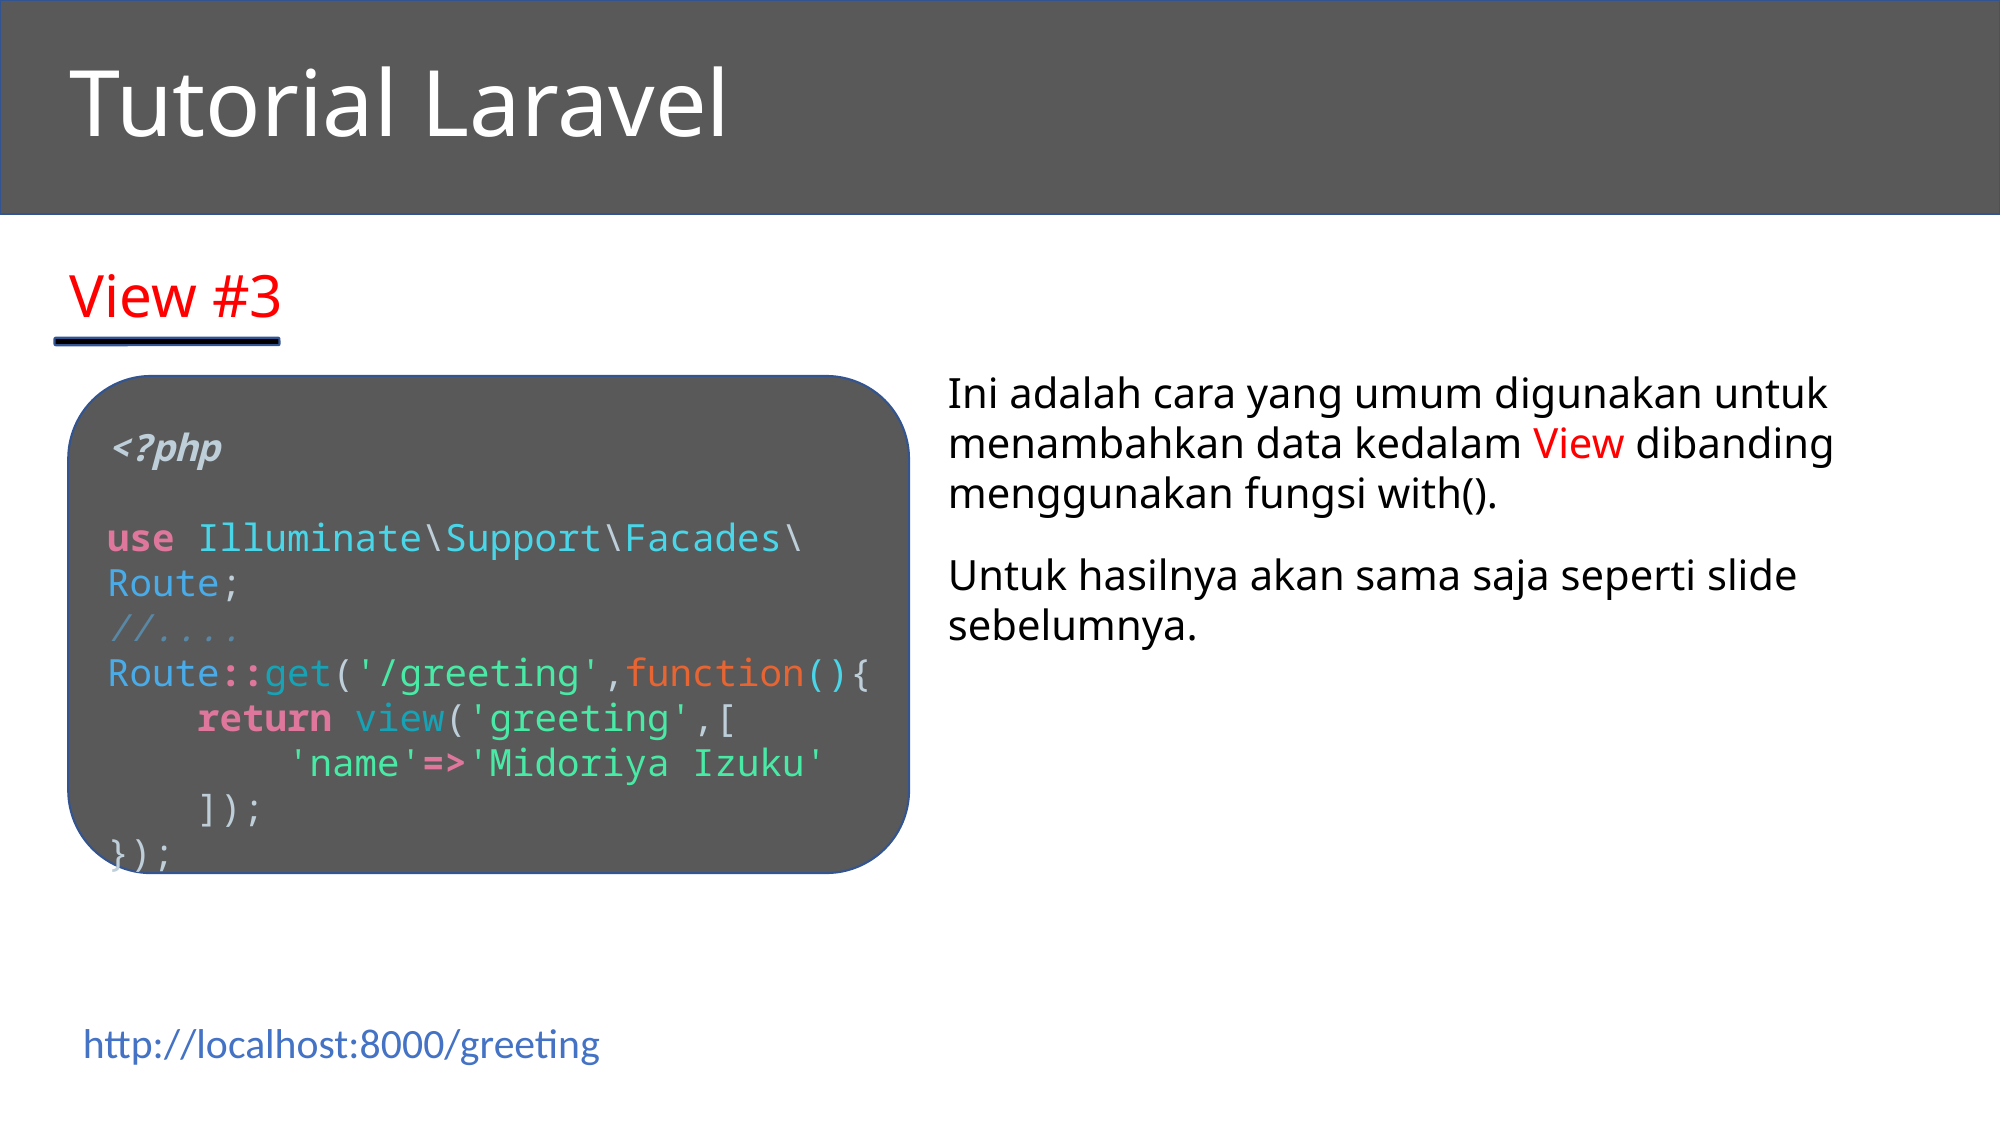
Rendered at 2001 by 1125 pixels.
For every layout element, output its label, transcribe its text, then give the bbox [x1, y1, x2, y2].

text_box Untuk hasilnya akan sama saja seperti slide sebelumnya. [933, 541, 1982, 656]
text_box [53, 336, 281, 347]
text_box Ini adalah cara yang umum digunakan untuk menambahkan data kedalam View dibanding menggunakan fungsi with(). [933, 359, 1982, 525]
text_box http://localhost:8000/greeting [68, 1009, 1070, 1075]
text_box Tutorial Laravel [54, 38, 1555, 176]
text_box [0, 0, 2000, 215]
text_box [67, 374, 911, 850]
text_box View #3 [54, 251, 569, 337]
text_box <?php use Illuminate\Support\Facades\Route; //.... Route::get('/greeting',function(){ return view('greeting',[ 'name'=>'Midoriya Izuku' ]); }); [92, 416, 897, 926]
